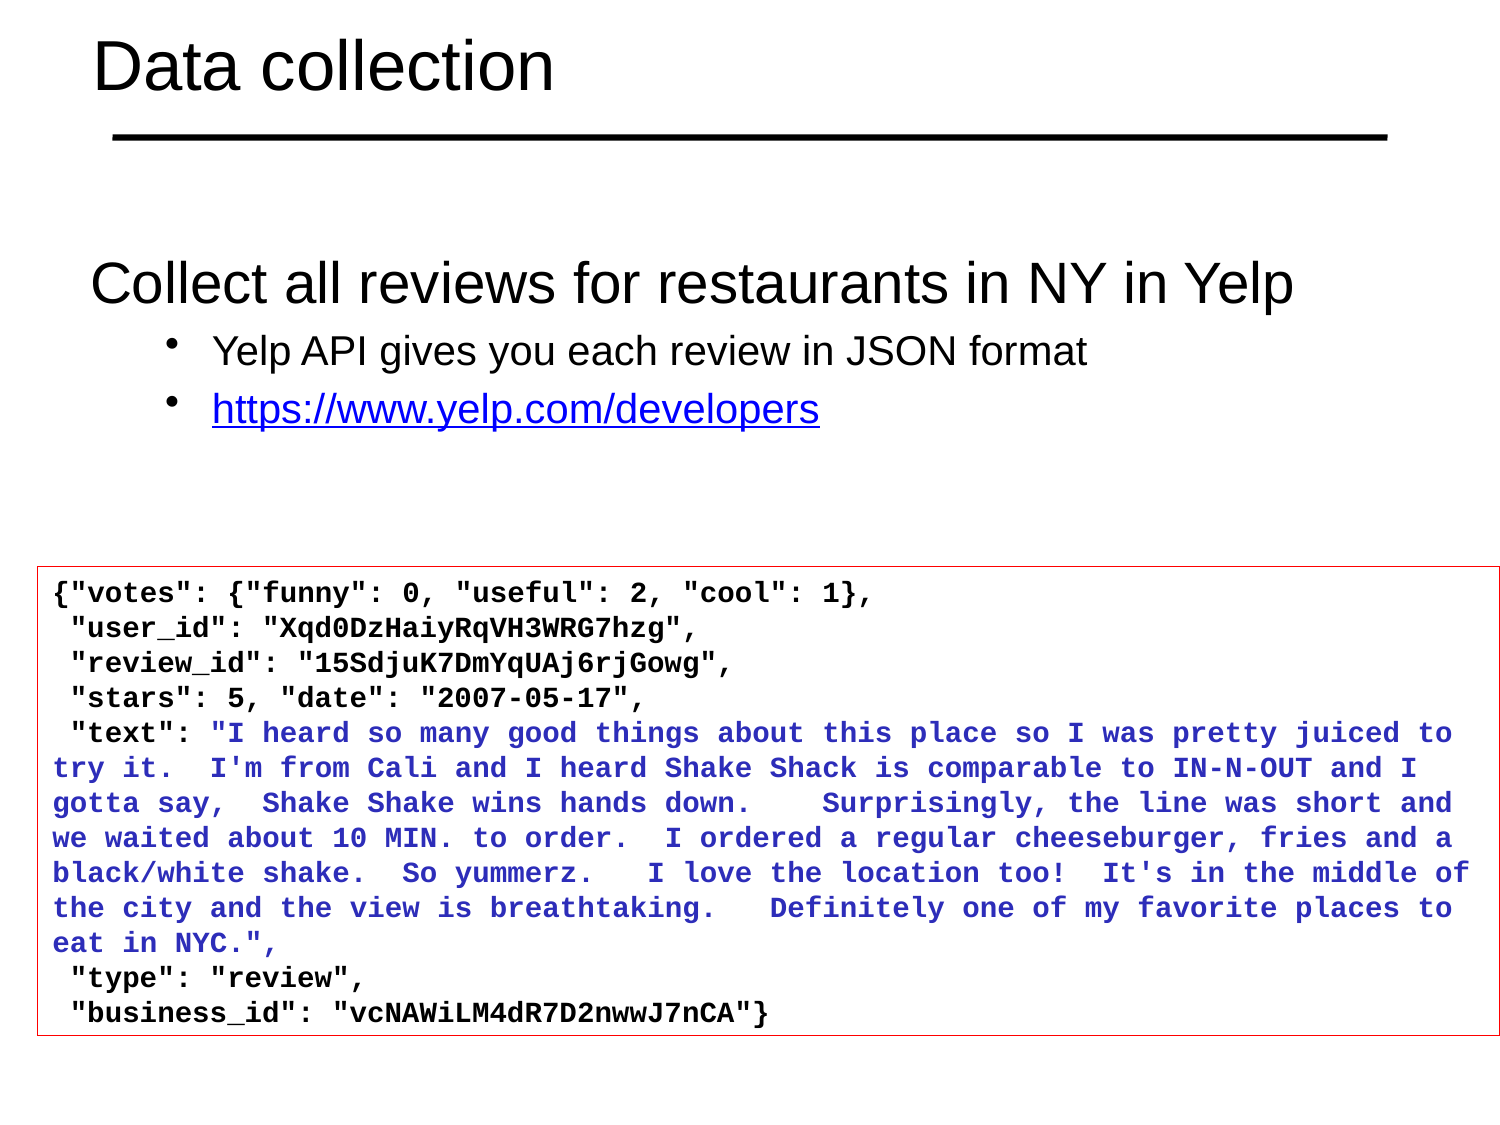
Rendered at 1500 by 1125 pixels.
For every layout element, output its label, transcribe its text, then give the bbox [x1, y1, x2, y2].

title Data collection [76, 12, 1428, 113]
text_box {"votes": {"funny": 0, "useful": 2, "cool": 1}, "user_id": "Xqd0DzHaiyRqVH3WRG7hzg", "review_id": "15SdjuK7DmYqUAj6rjGowg", "stars": 5, "date": "2007-05-17", "text": "I heard so many good things about this place so I was pretty juiced to try it. I'm from Cali and I heard Shake Shack is comparable to IN-N-OUT and I gotta say, Shake Shake wins hands down. Surprisingly, the line was short and we waited about 10 MIN. to order. I ordered a regular cheeseburger, fries and a black/white shake. So yummerz. I love the location too! It's in the middle of the city and the view is breathtaking. Definitely one of my favorite places to eat in NYC.", "type": "review", "business_id": "vcNAWiLM4dR7D2nwwJ7nCA"} [37, 566, 1500, 1036]
list Collect all reviews for restaurants in NY in Yelp Yelp API gives you each review in JSON format https://www.yelp.com/developers [74, 237, 1426, 501]
